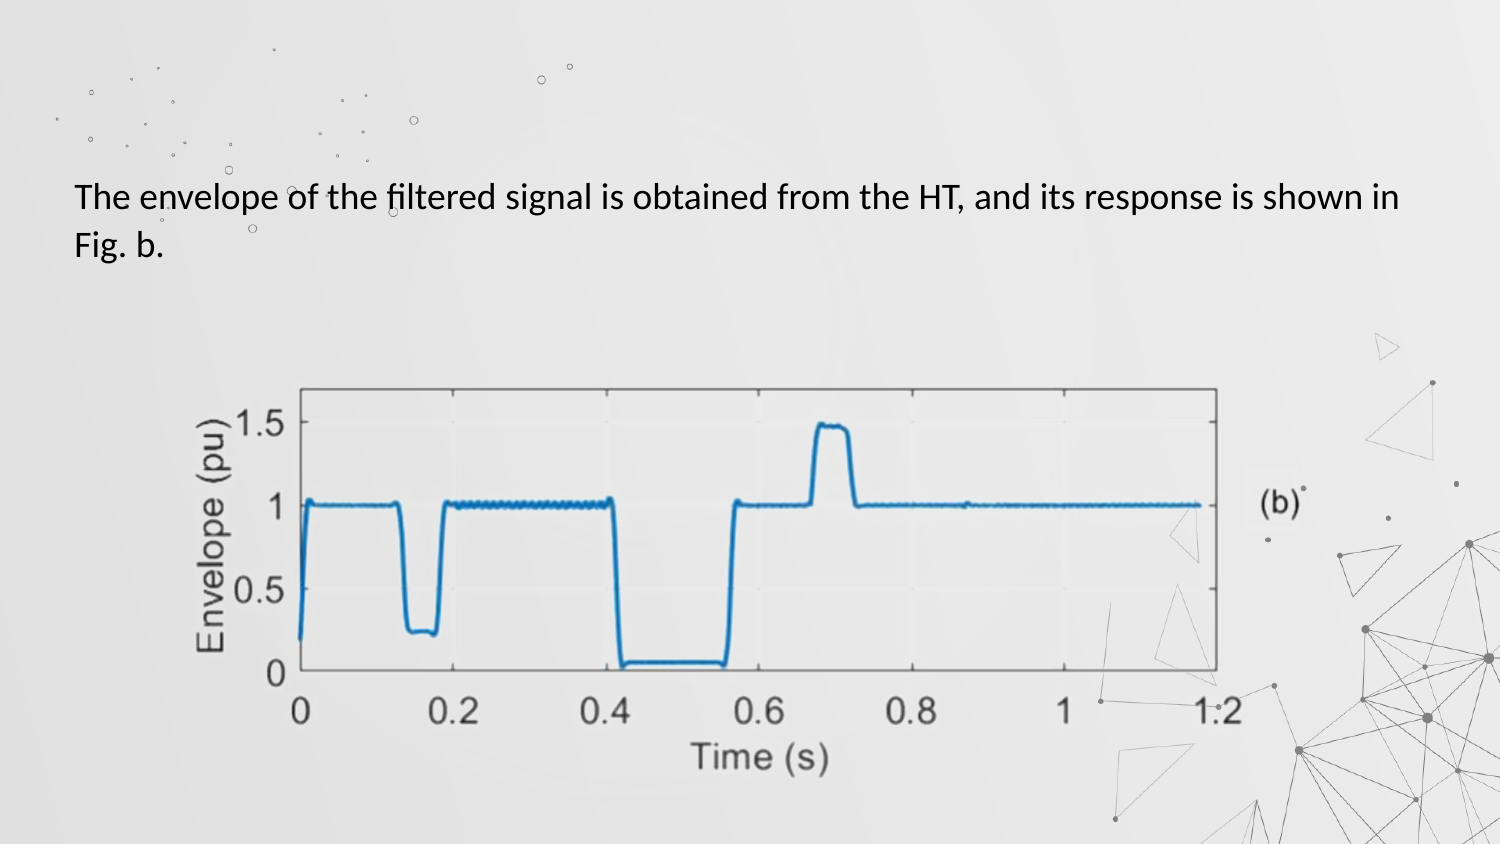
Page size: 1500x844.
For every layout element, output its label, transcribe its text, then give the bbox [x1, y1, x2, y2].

text_box The envelope of the filtered signal is obtained from the HT, and its response is shown in Fig. b. [59, 161, 1422, 273]
picture [0, 0, 1500, 844]
